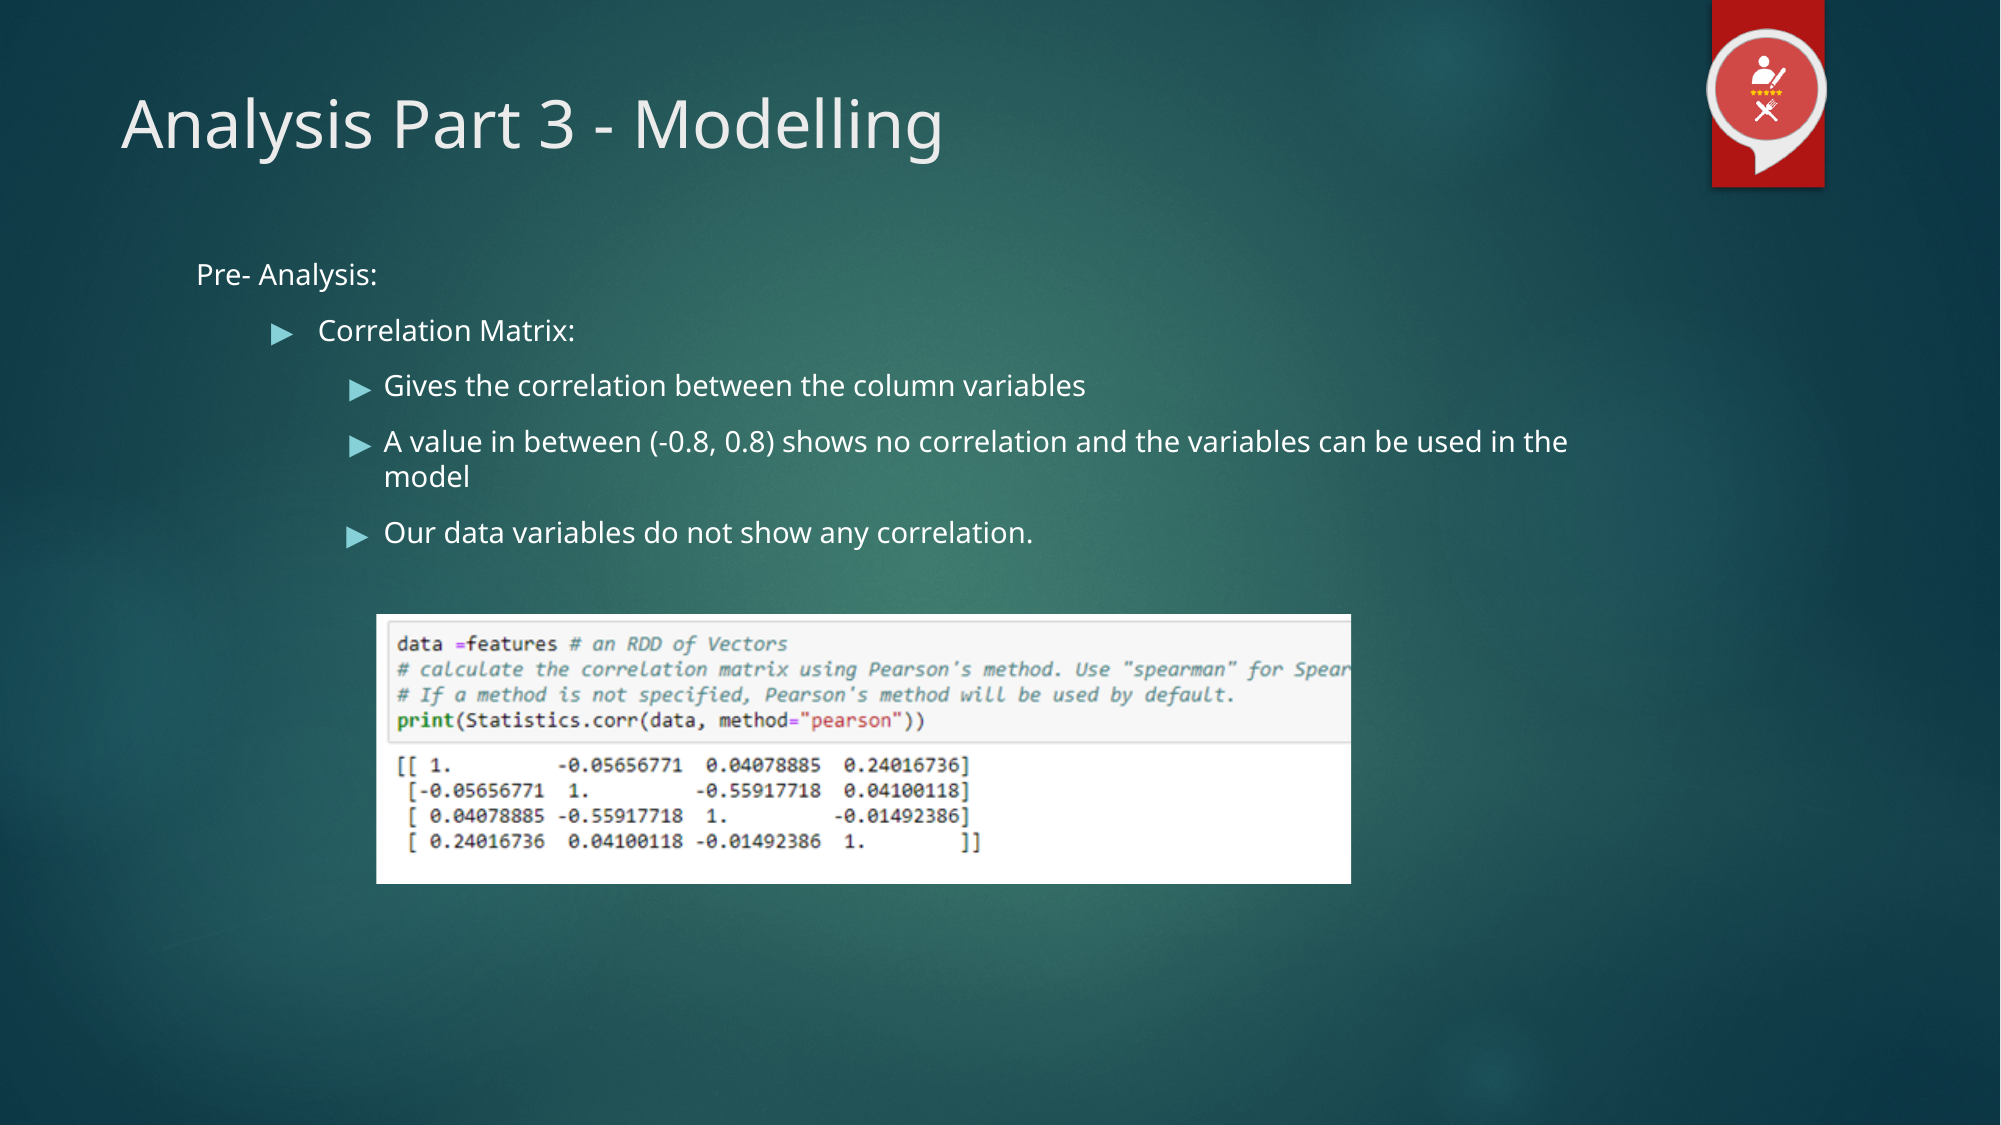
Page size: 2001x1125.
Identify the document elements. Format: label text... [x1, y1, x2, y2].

list Pre- Analysis: Correlation Matrix: Gives the correlation between the column variables A value in between (-0.8, 0.8) shows no correlation and the variables can be used in the model Our data variables do not show any correlation. [181, 248, 1649, 1027]
title Analysis Part 3 - Modelling [106, 74, 1649, 304]
picture [0, 0, 2001, 1125]
